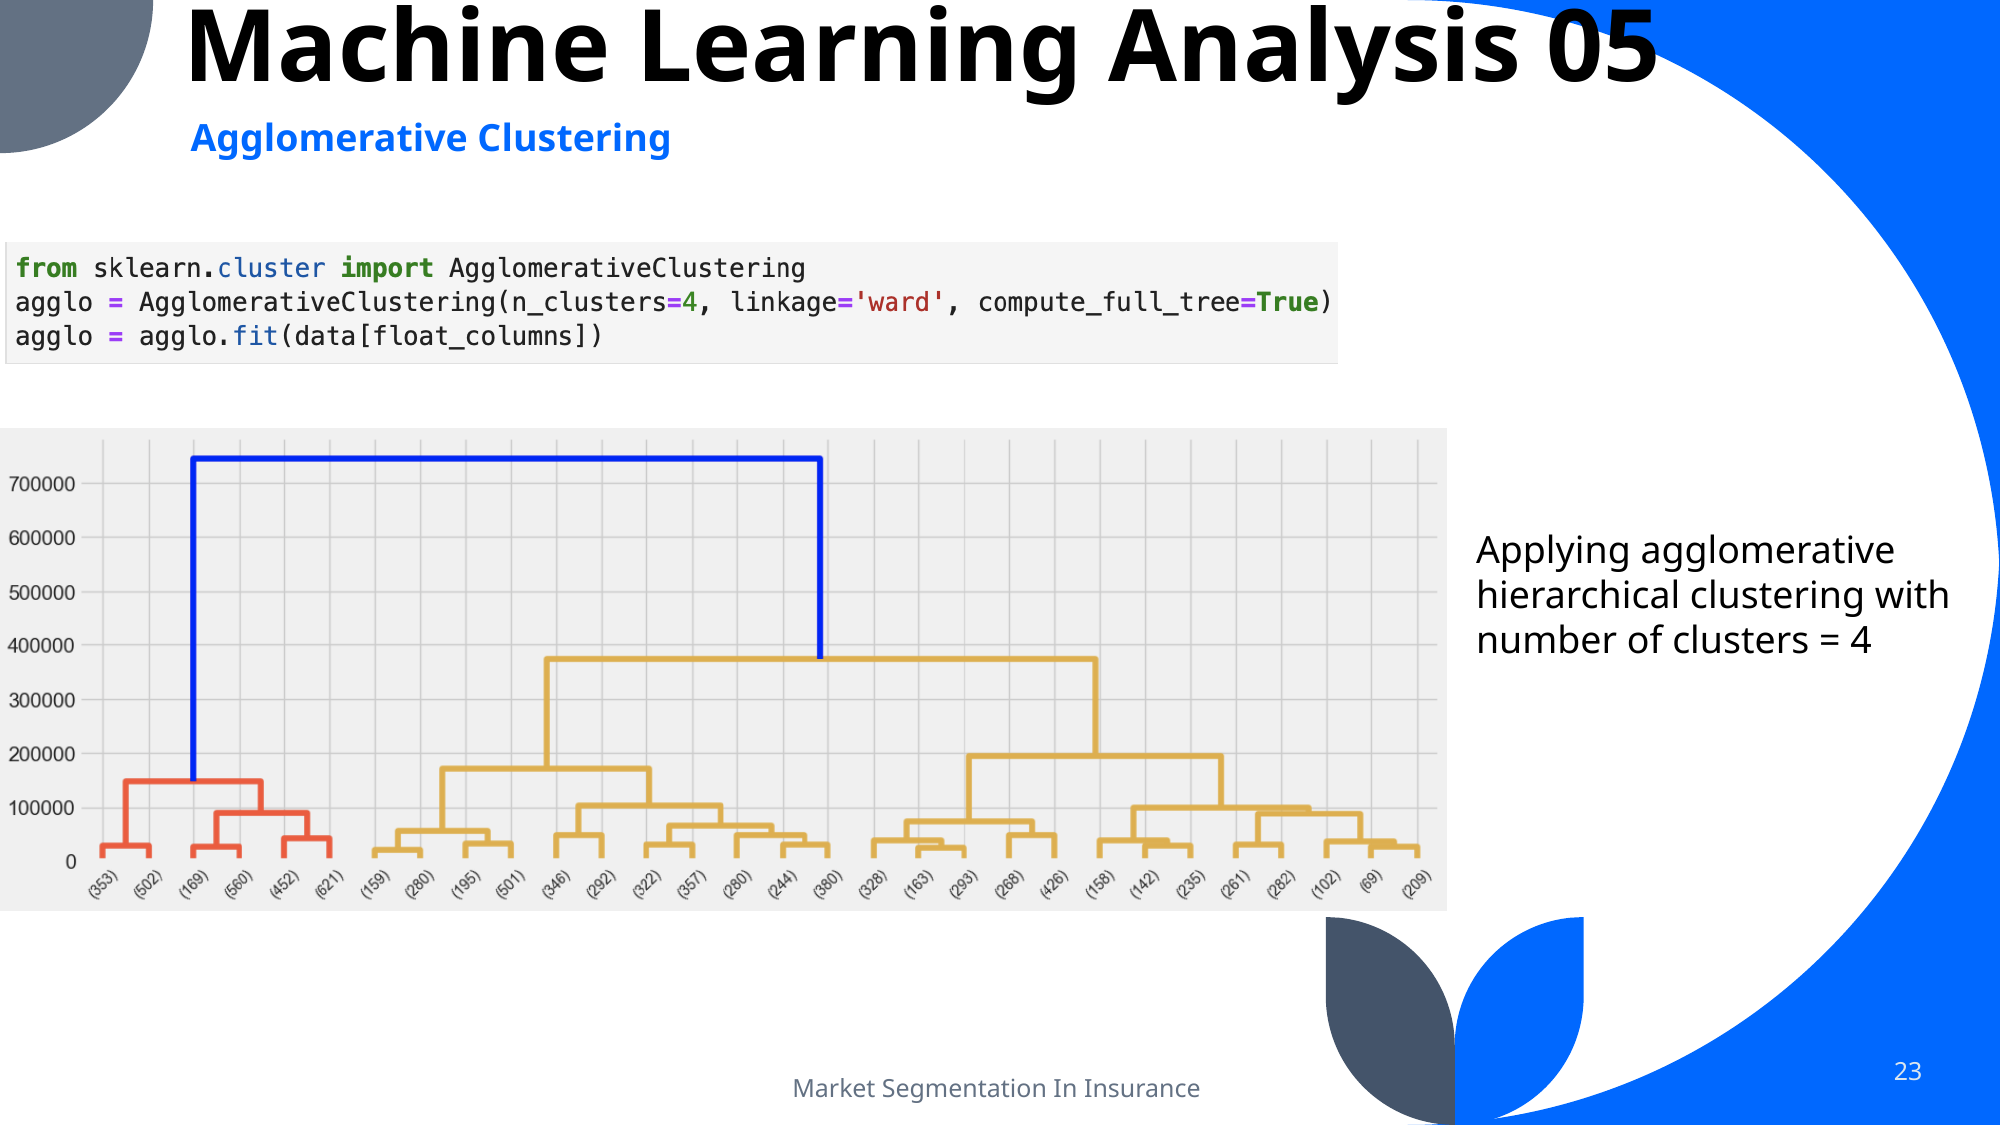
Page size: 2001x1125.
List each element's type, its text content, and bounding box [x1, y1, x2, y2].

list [0, 242, 1338, 364]
list Agglomerative Clustering [175, 111, 1148, 172]
footer Market Segmentation In Insurance [662, 1084, 1338, 1120]
title Machine Learning Analysis 05 [168, 0, 1776, 111]
picture [0, 422, 1447, 915]
text_box Applying agglomerative hierarchical clustering with number of clusters = 4 [1461, 518, 1976, 669]
slide_number 23 [1665, 1042, 1938, 1103]
